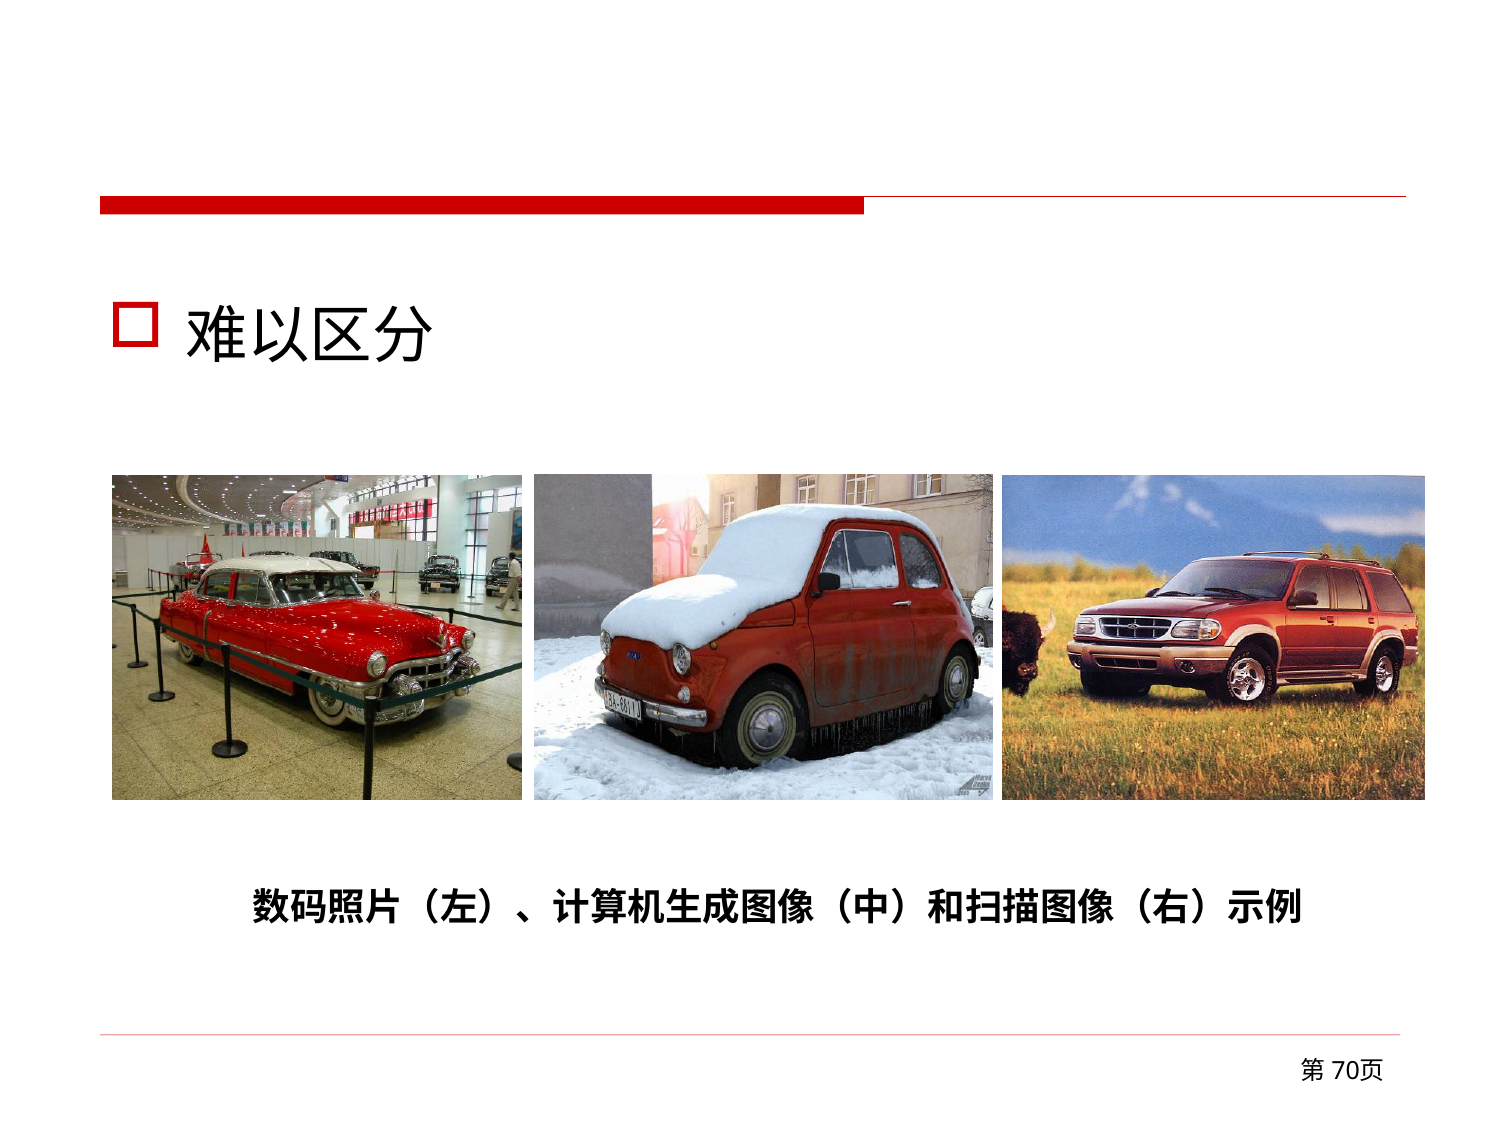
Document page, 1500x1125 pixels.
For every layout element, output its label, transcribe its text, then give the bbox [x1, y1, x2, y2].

slide_number [1074, 1046, 1401, 1103]
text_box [112, 474, 1426, 801]
list 难以区分 [92, 287, 1406, 988]
text_box 数码照片（左）、计算机生成图像（中）和扫描图像（右）示例 [237, 875, 1318, 935]
